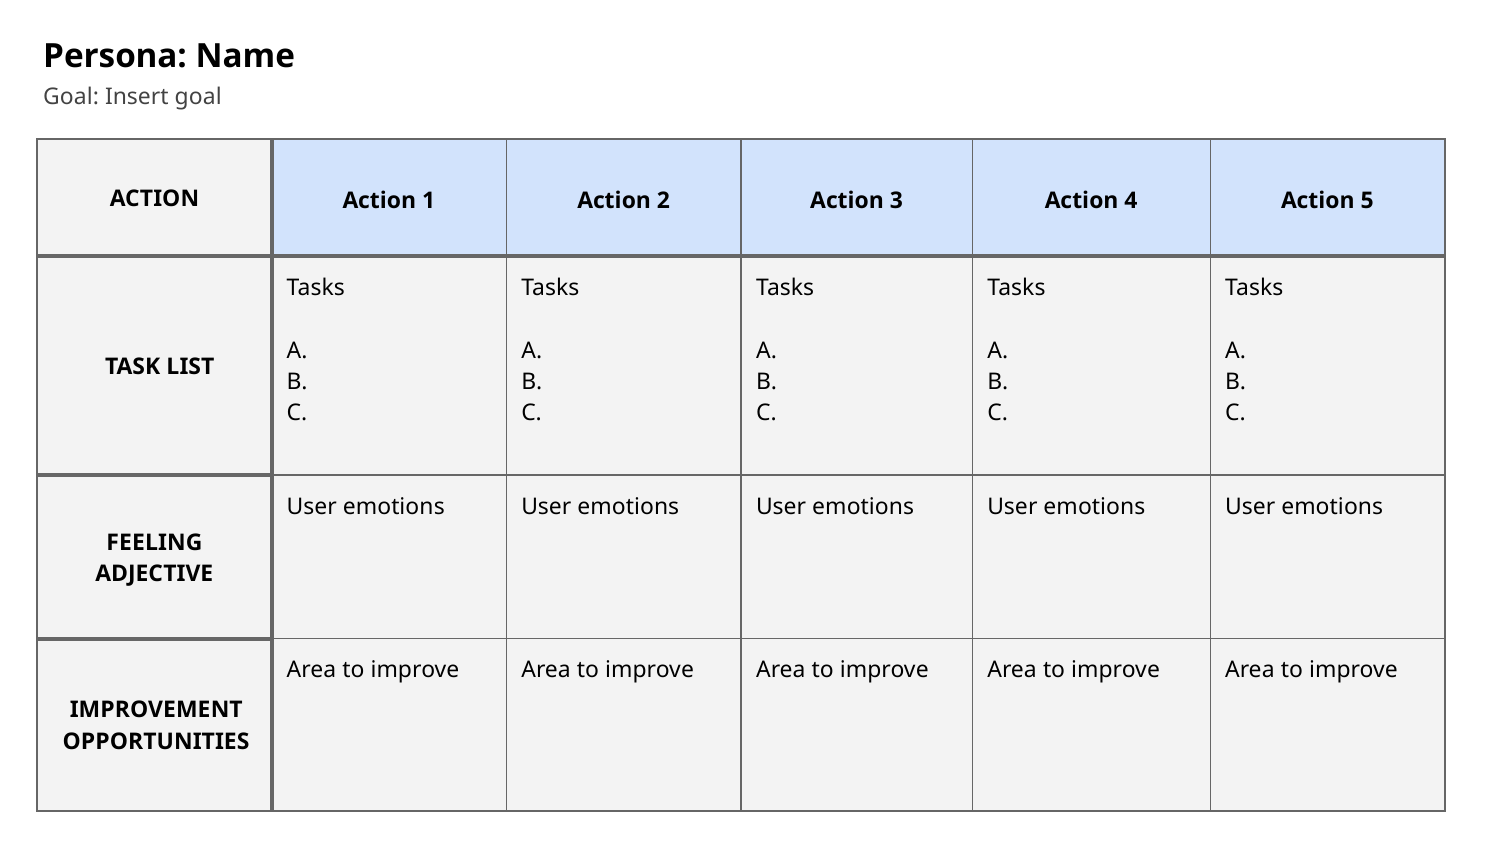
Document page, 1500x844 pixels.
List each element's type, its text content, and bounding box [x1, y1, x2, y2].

table_cell Area to improve [1211, 639, 1444, 810]
table_cell Tasks A. B. C. [274, 258, 506, 474]
table_header Action 4 [973, 140, 1210, 254]
table_header Action 5 [1211, 140, 1444, 254]
text_box Goal: Insert goal [28, 66, 1421, 112]
table_header Action 3 [742, 140, 972, 254]
table_header Action 1 [274, 140, 506, 254]
text_box Persona: Name [28, 19, 321, 66]
table_cell Area to improve [507, 639, 740, 810]
table_cell Tasks A. B. C. [742, 258, 972, 474]
table_cell Tasks A. B. C. [507, 258, 740, 474]
table_header Action 2 [507, 140, 740, 254]
table_cell Area to improve [274, 639, 506, 810]
table_cell User emotions [742, 476, 972, 638]
table_cell TASK LIST [38, 258, 270, 473]
table_cell User emotions [274, 476, 506, 638]
table_header ACTION [38, 140, 270, 254]
table_cell IMPROVEMENT OPPORTUNITIES [38, 641, 270, 810]
table_cell Area to improve [742, 639, 972, 810]
table_cell User emotions [1211, 476, 1444, 638]
table_cell FEELING ADJECTIVE [38, 477, 270, 637]
table_cell User emotions [973, 476, 1210, 638]
table_cell Area to improve [973, 639, 1210, 810]
table_cell User emotions [507, 476, 740, 638]
table_cell Tasks A. B. C. [973, 258, 1210, 474]
table_cell Tasks A. B. C. [1211, 258, 1444, 474]
